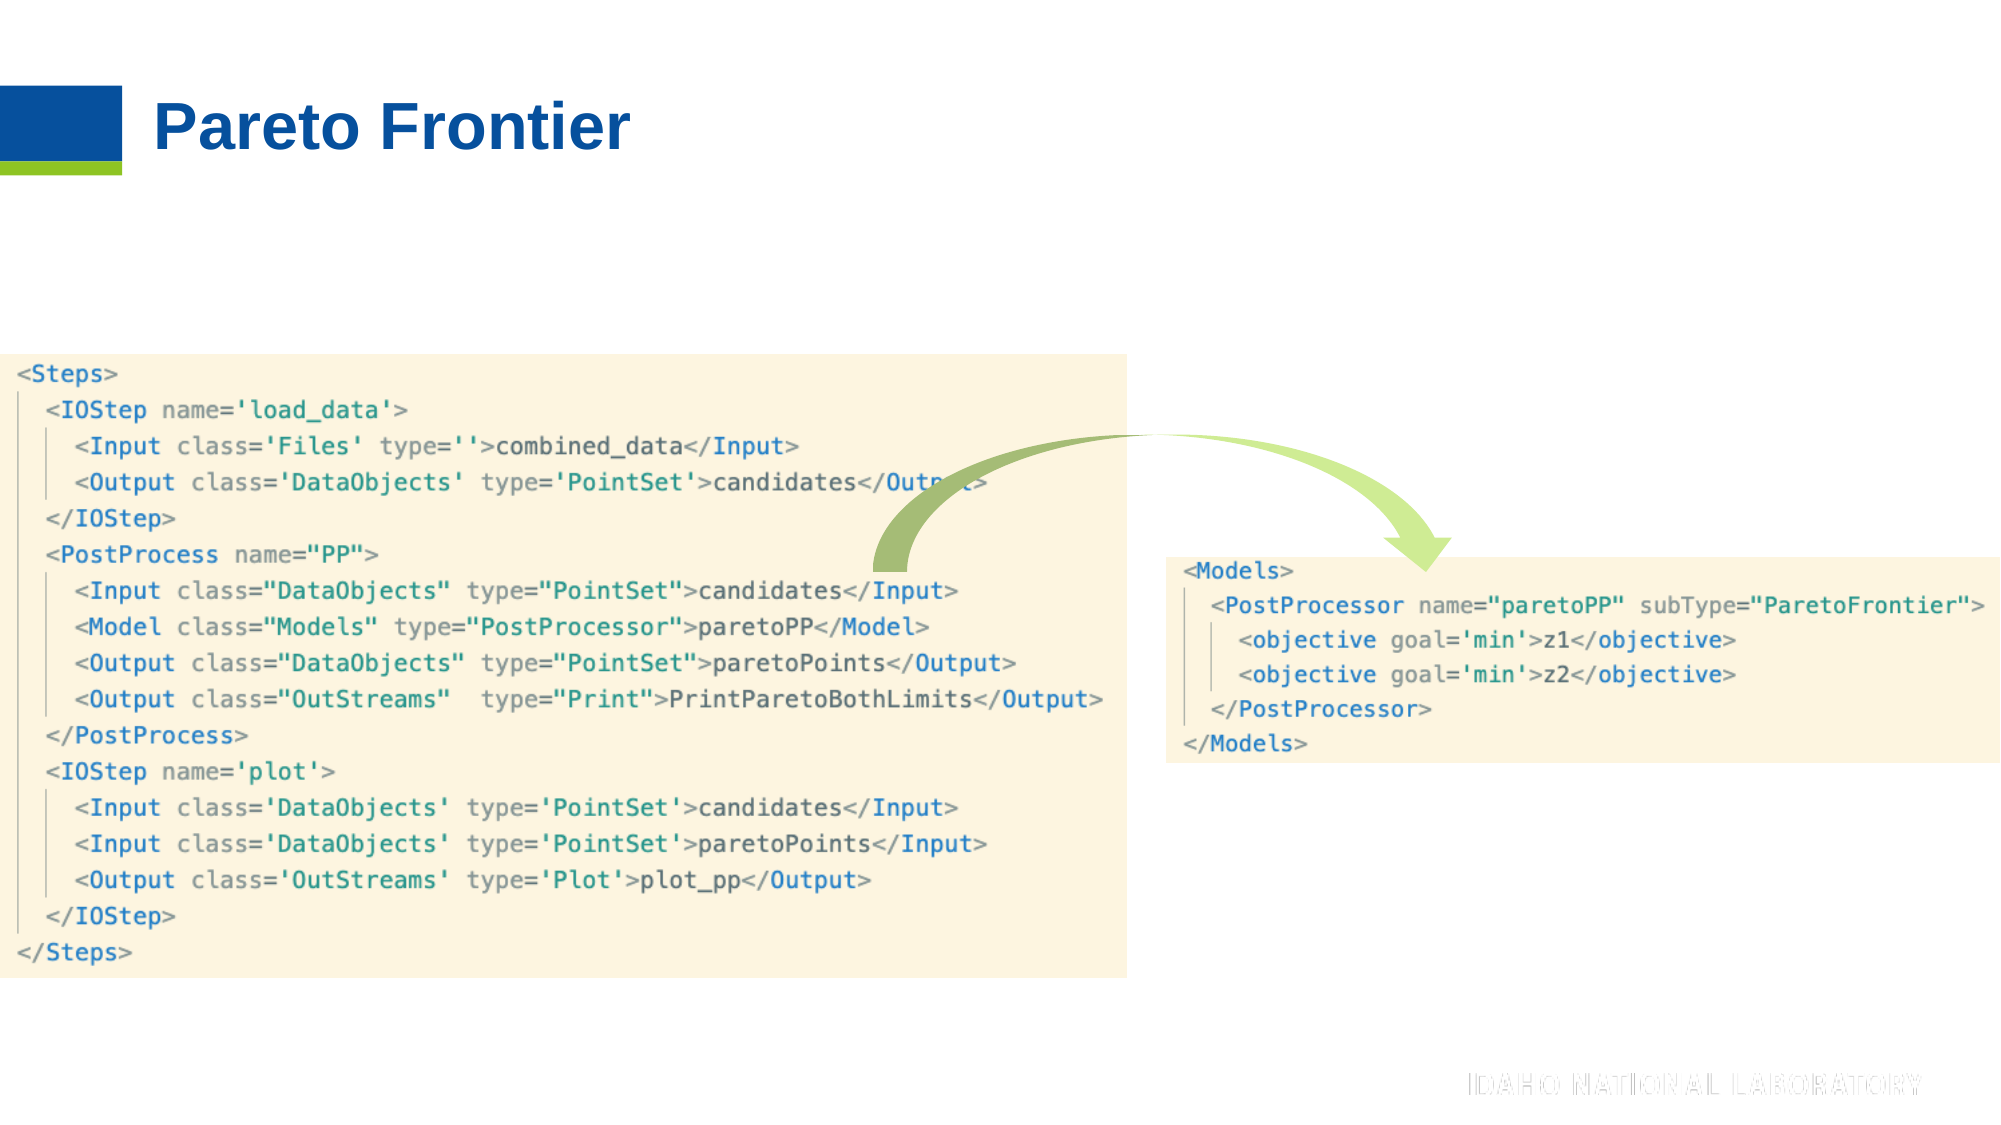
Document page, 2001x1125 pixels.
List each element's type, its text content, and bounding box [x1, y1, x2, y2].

text_box [1127, 433, 1454, 557]
picture [0, 354, 1127, 978]
title Pareto Frontier [153, 91, 1863, 174]
picture [1166, 557, 2000, 763]
